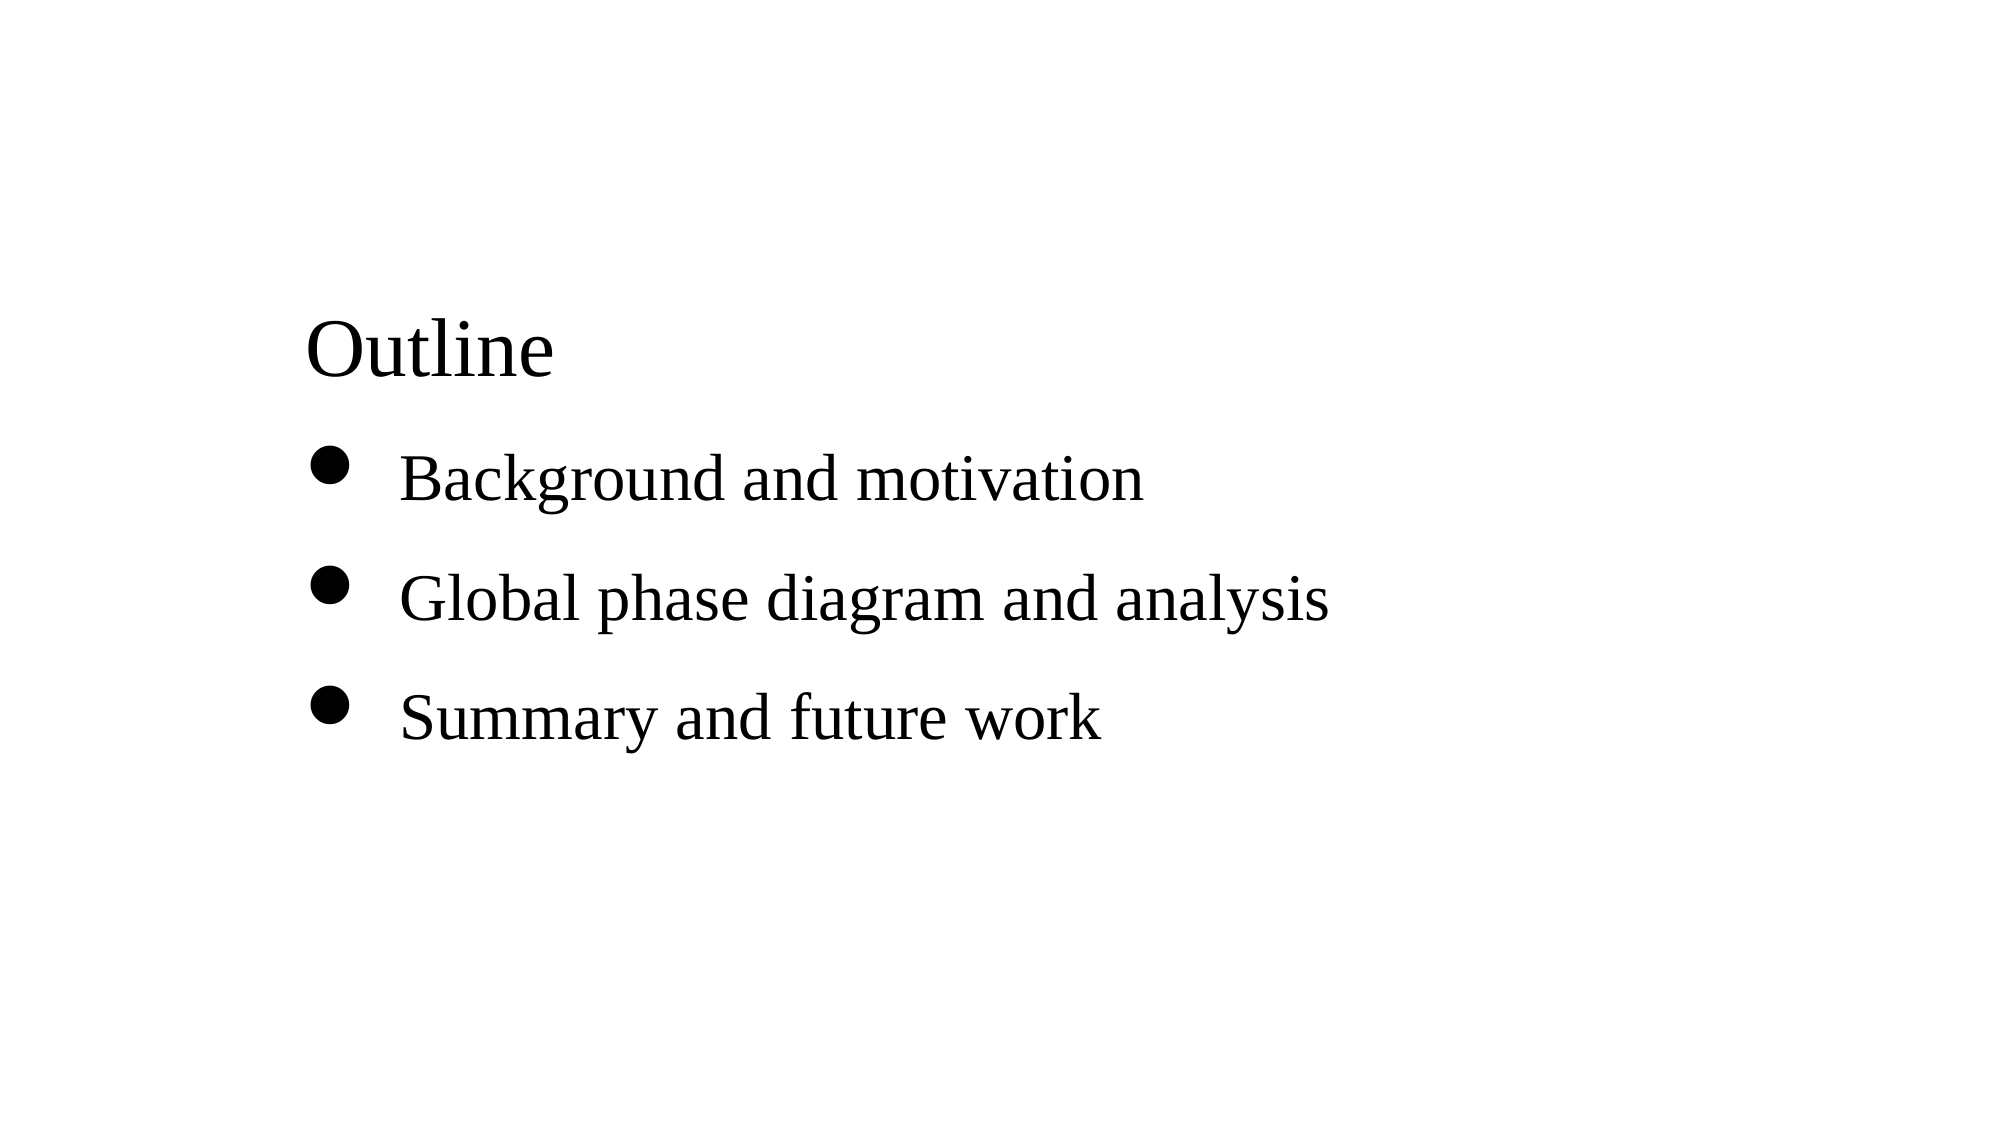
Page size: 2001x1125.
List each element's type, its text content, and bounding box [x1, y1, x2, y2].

text_box Outline Background and motivation Global phase diagram and analysis Summary and future work [290, 235, 1425, 761]
